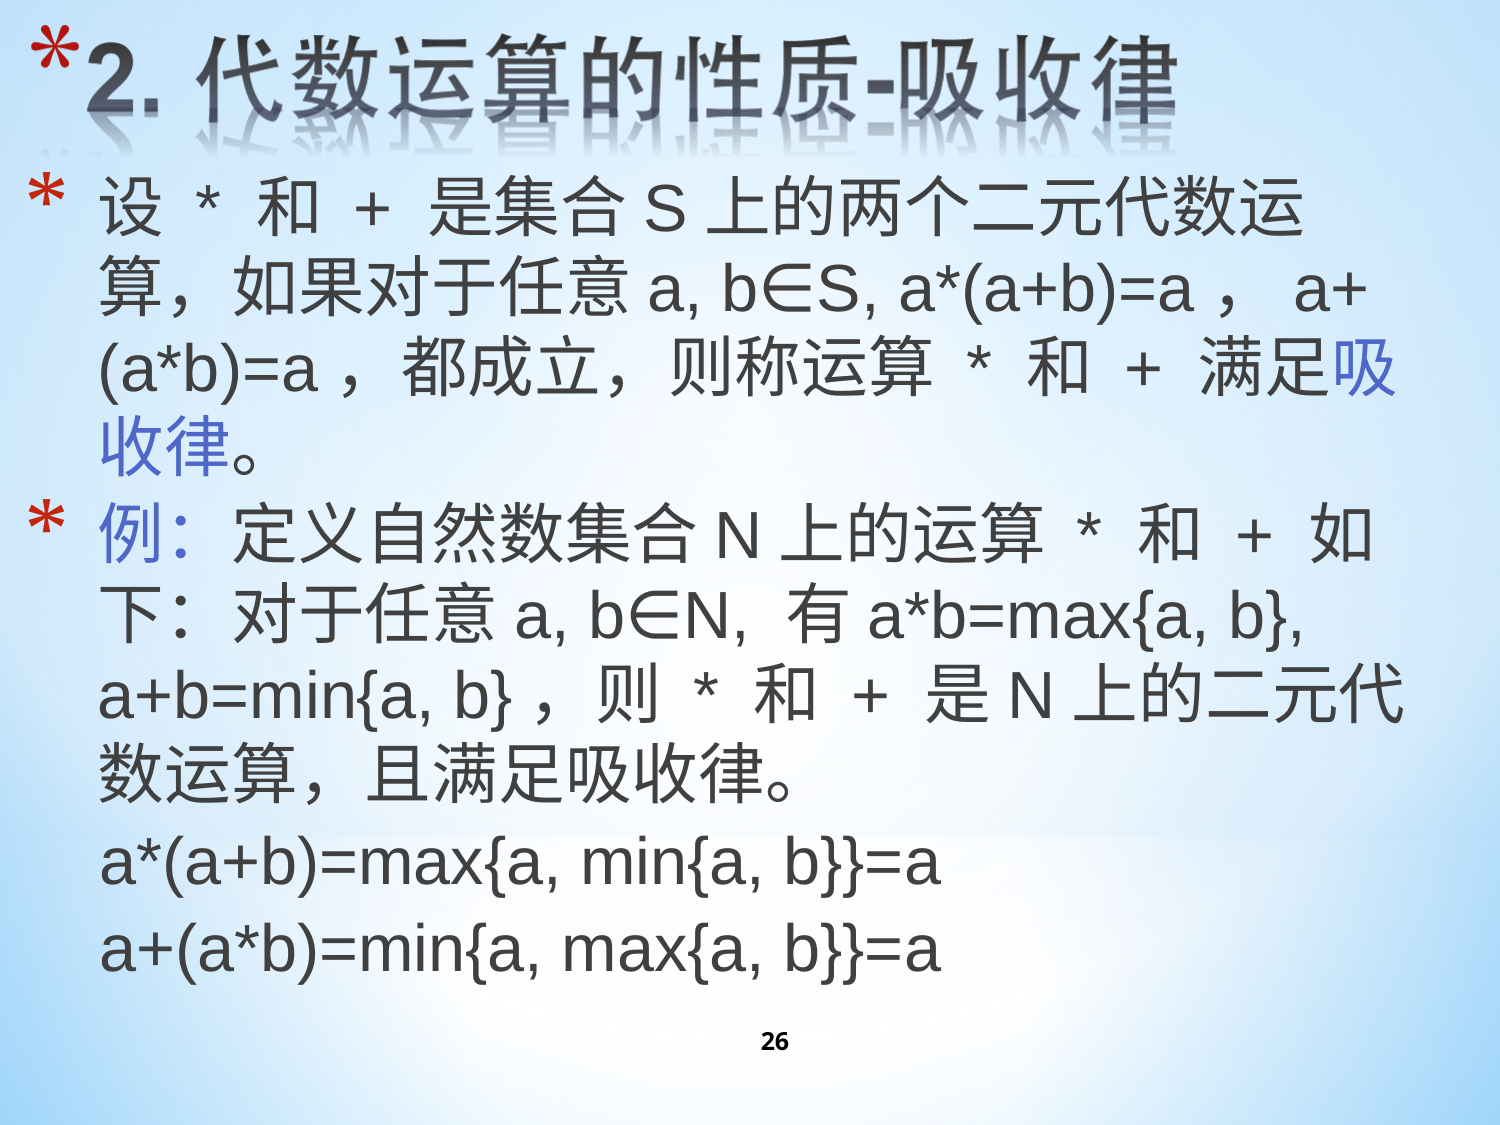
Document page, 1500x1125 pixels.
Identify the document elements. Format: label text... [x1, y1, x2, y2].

picture [0, 0, 1500, 1125]
list 设 * 和 + 是集合S上的两个二元代数运算，如果对于任意a, b∈S, a*(a+b)=a，a+(a*b)=a，都成立，则称运算 * 和 + 满足吸收律。 例：定义自然数集合N上的运算 * 和 + 如下：对于任意a, b∈N, 有a*b=max{a, b}, a+b=min{a, b}，则 * 和 + 是N上的二元代数运算，且满足吸收律。 a*(a+b)=max{a, min{a, b}}=a a+(a*b)=min{a, max{a, b}}=a [17, 219, 1424, 1080]
